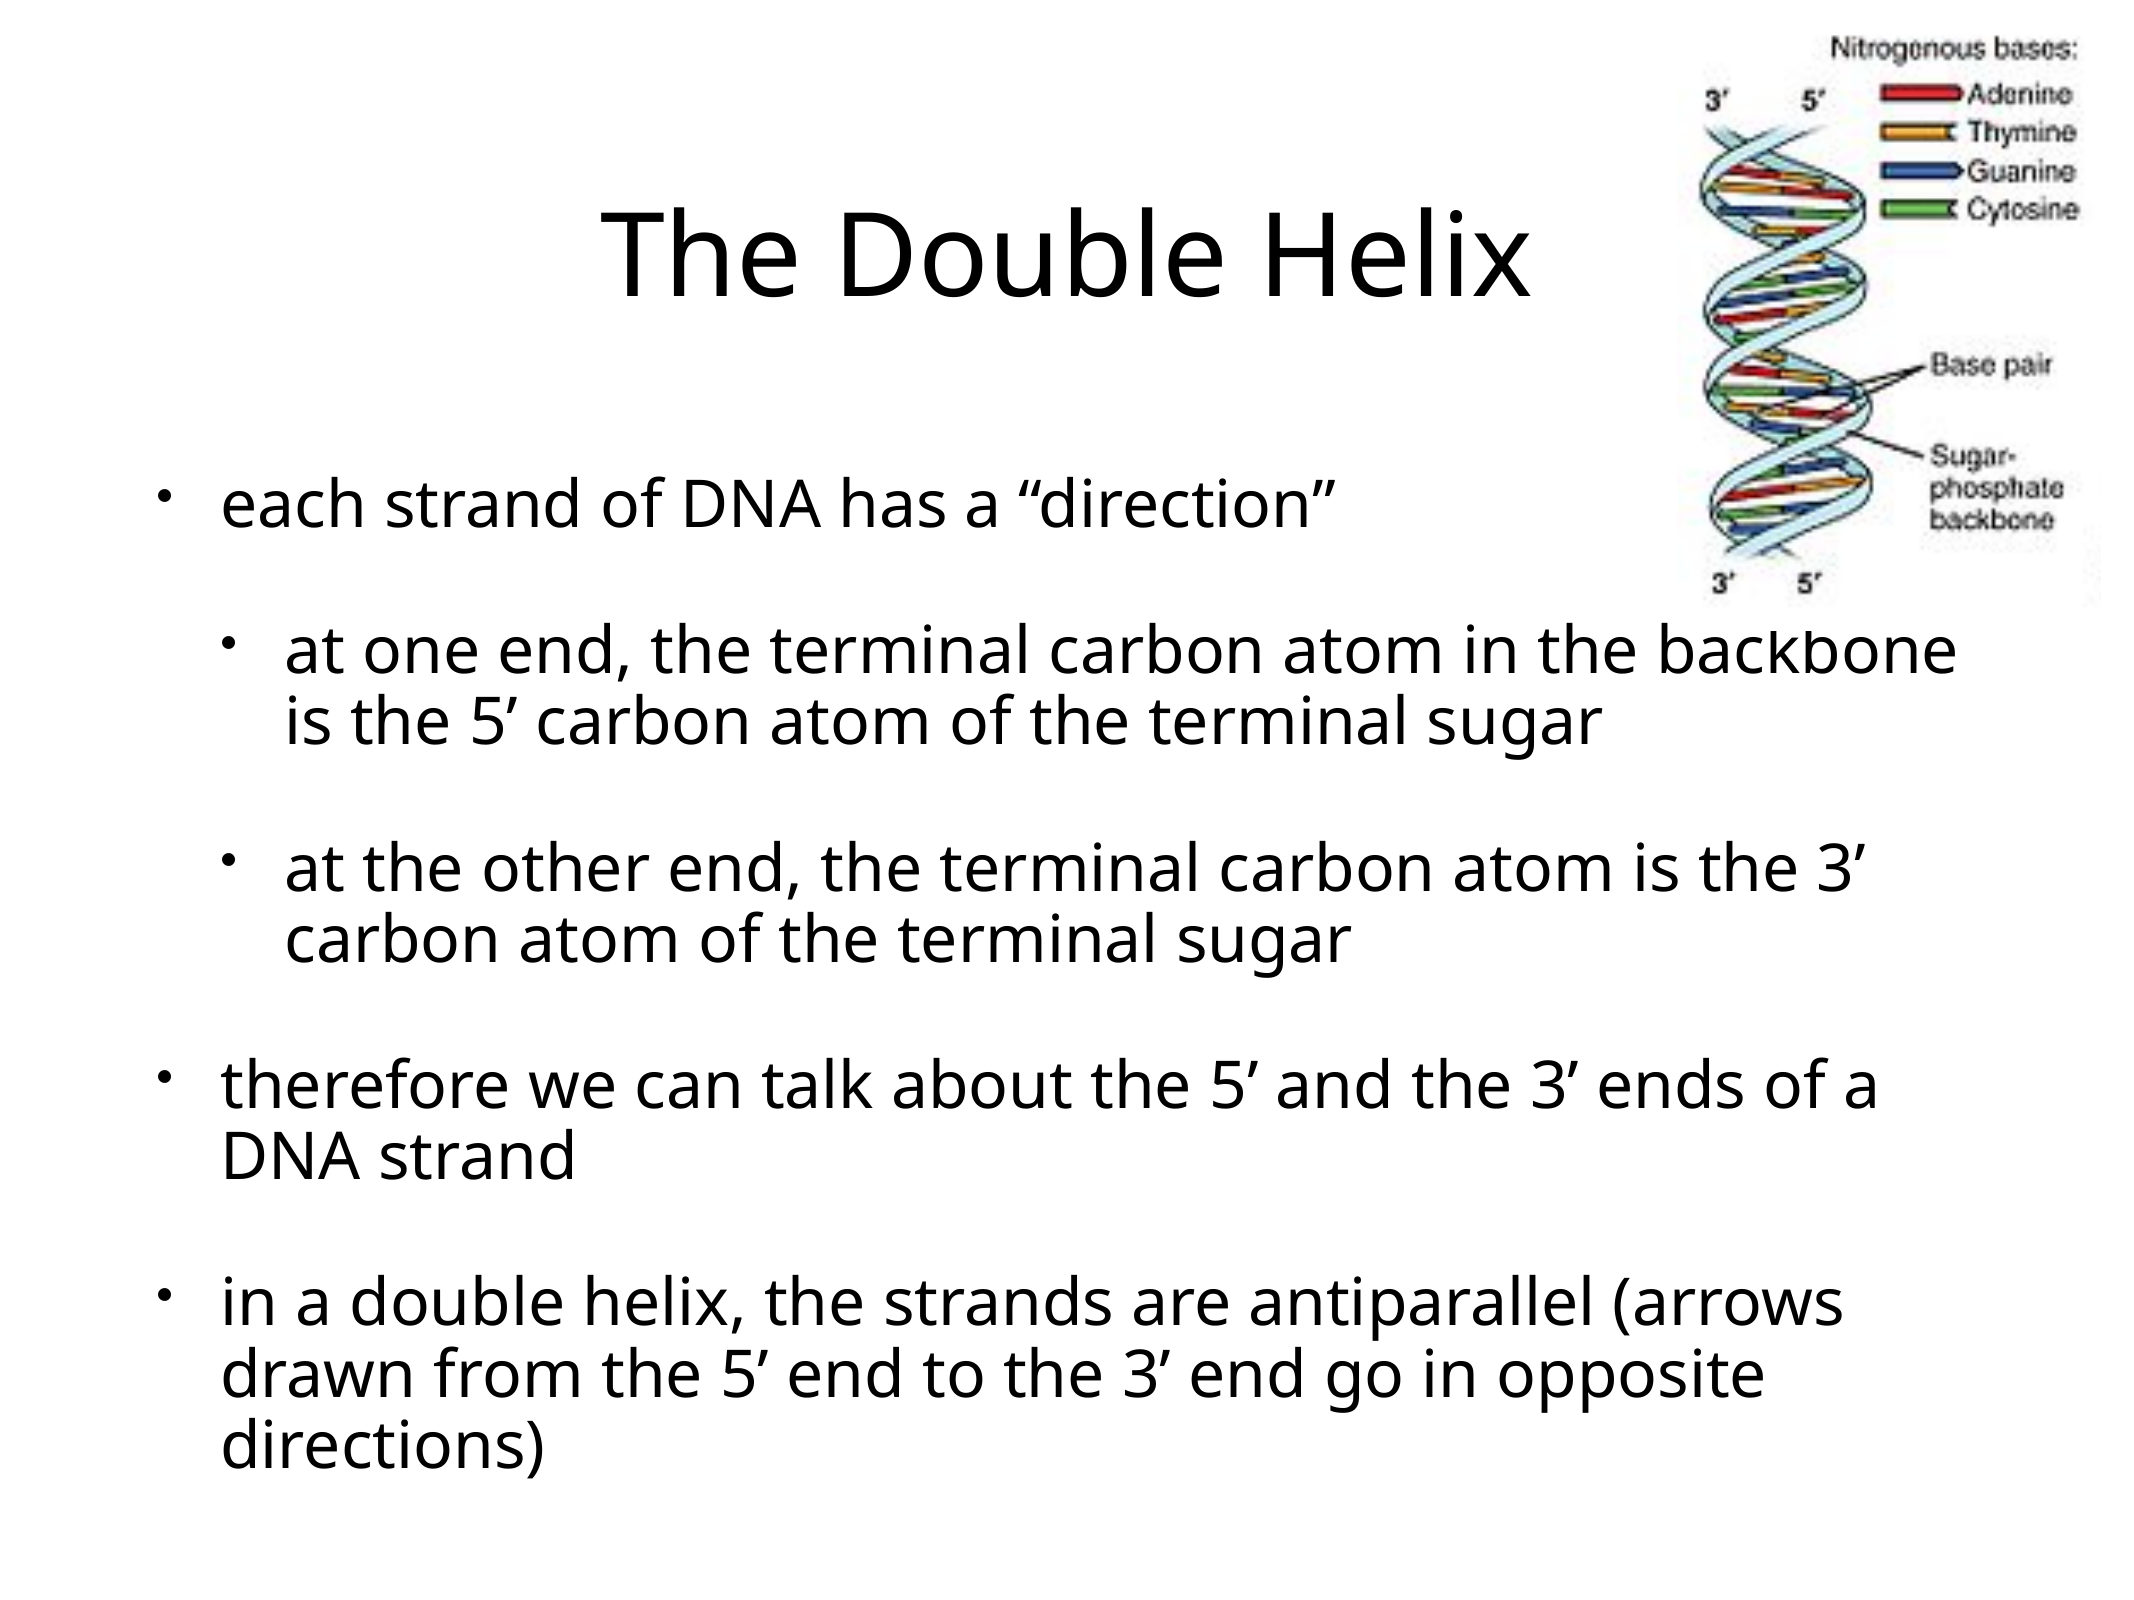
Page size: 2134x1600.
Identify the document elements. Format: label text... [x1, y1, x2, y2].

title The Double Helix [155, 72, 1672, 428]
list each strand of DNA has a “direction” at one end, the terminal carbon atom in the backbone is the 5’ carbon atom of the terminal sugar at the other end, the terminal carbon atom is the 3’ carbon atom of the terminal sugar therefore we can talk about the 5’ and the 3’ ends of a DNA strand in a double helix, the strands are antiparallel (arrows drawn from the 5’ end to the 3’ end go in opposite directions) [155, 460, 1978, 1493]
picture [1677, 33, 2102, 631]
